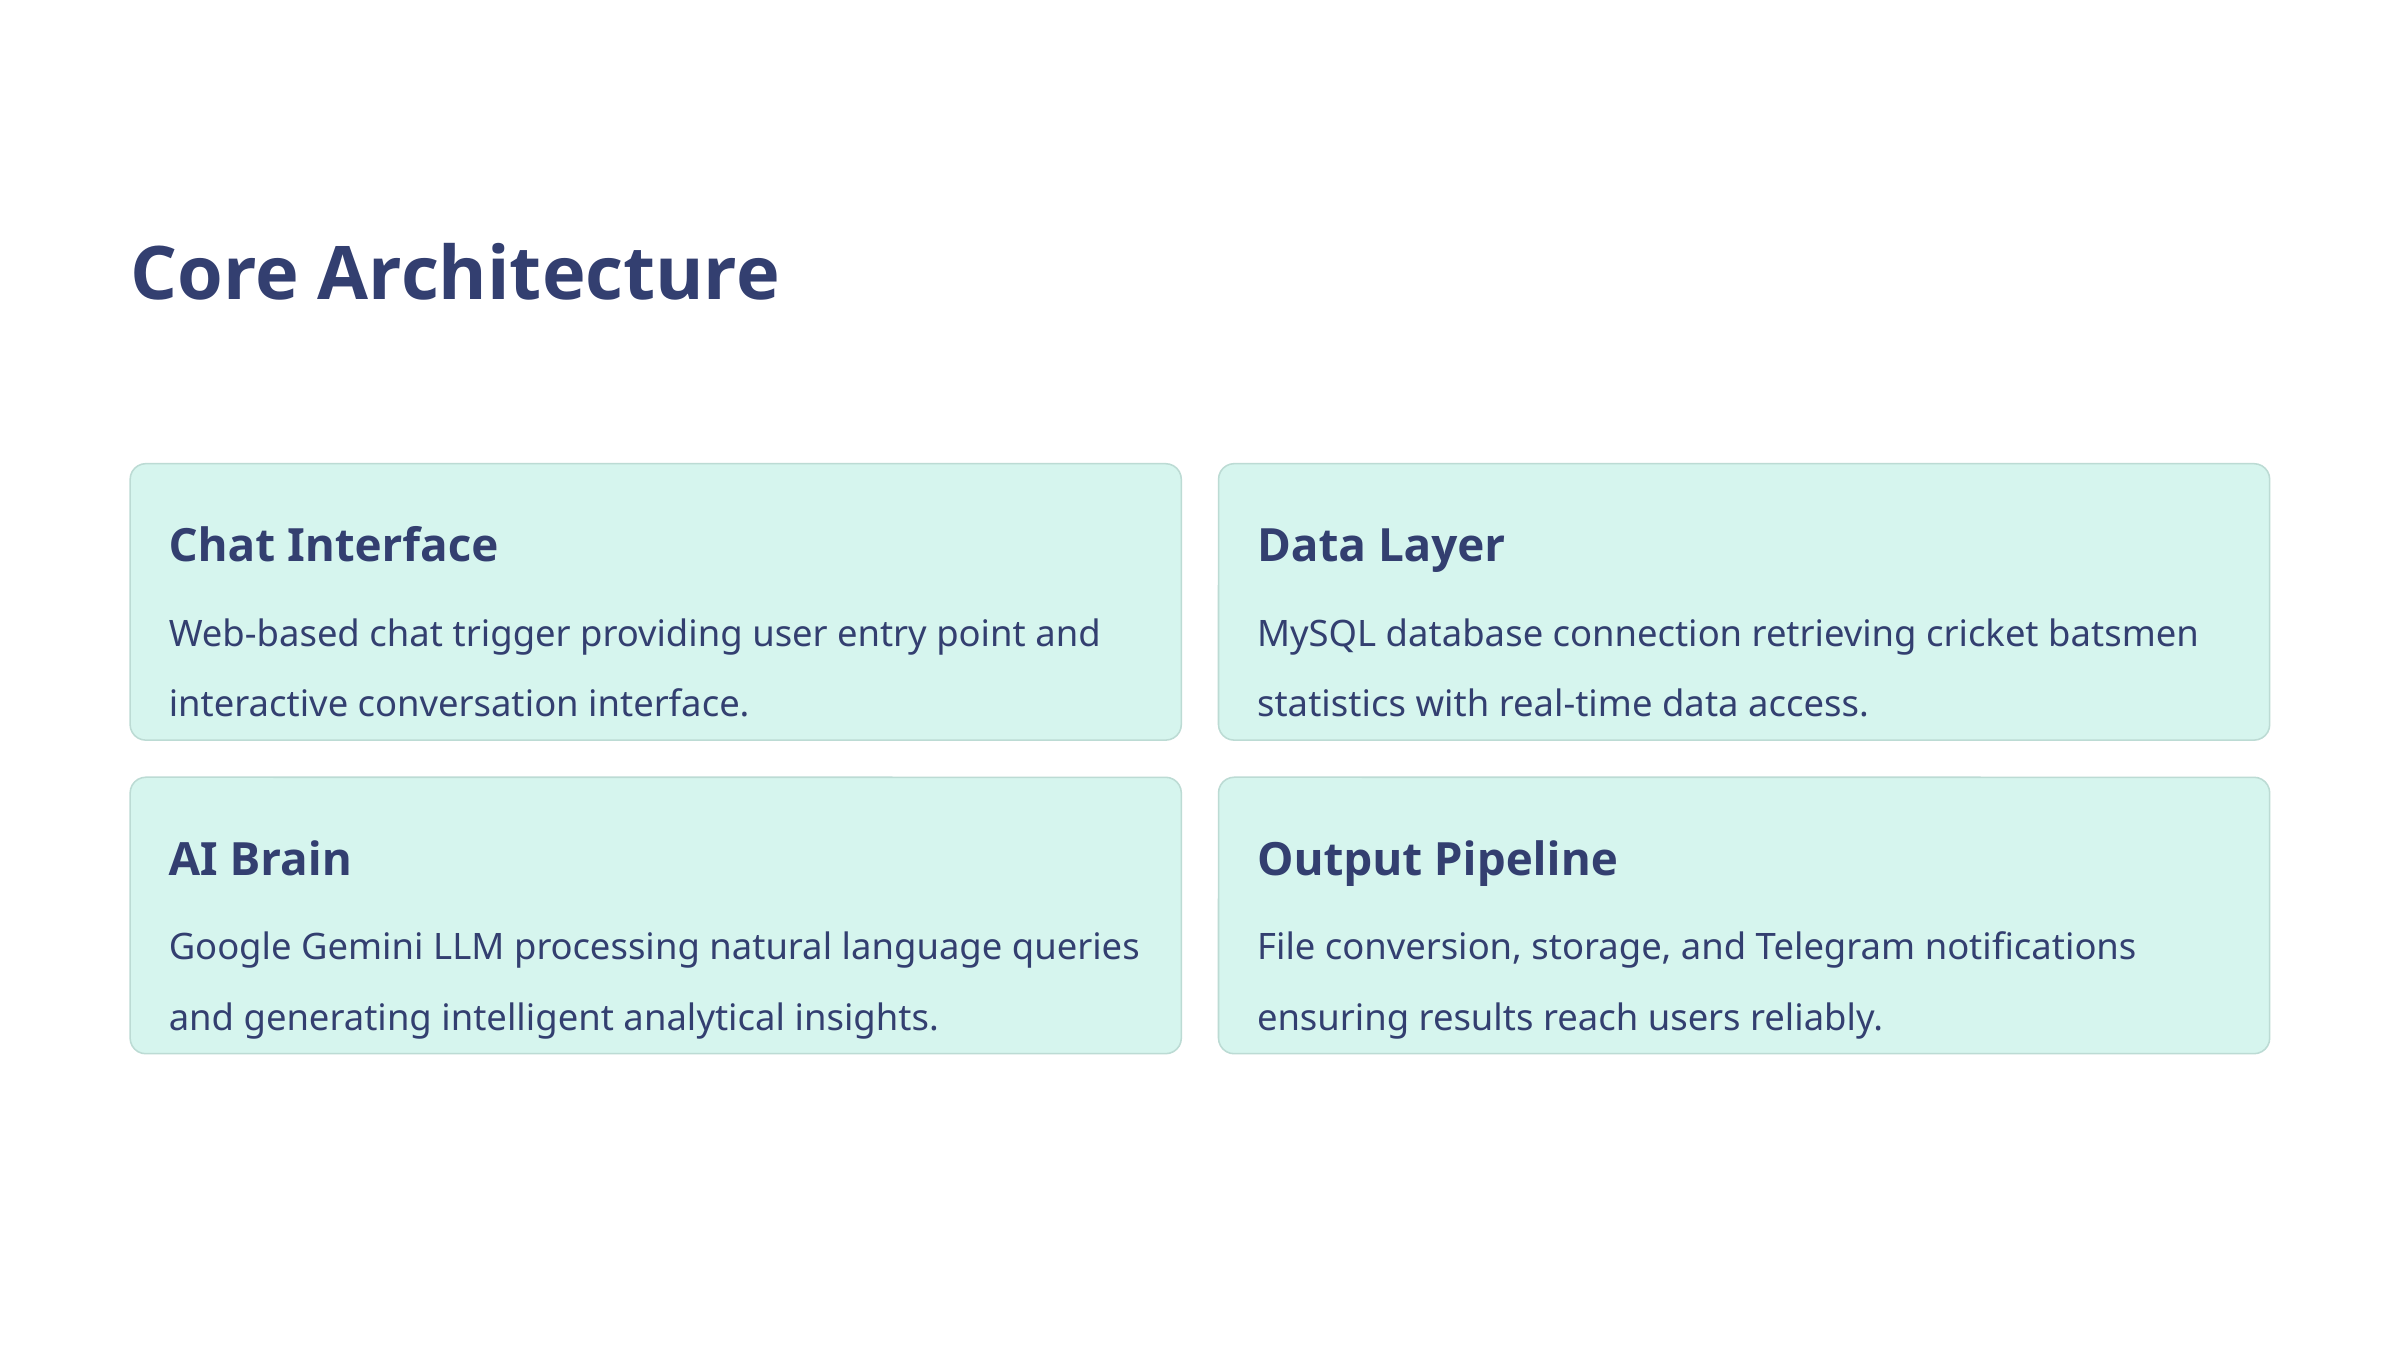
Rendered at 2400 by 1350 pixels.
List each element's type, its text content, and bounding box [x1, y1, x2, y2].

text_box MySQL database connection retrieving cricket batsmen statistics with real-time data access. [1256, 582, 2232, 702]
text_box Chat Interface [168, 502, 634, 561]
text_box Web-based chat trigger providing user entry point and interactive conversation interface. [168, 582, 1143, 702]
text_box Output Pipeline [1256, 815, 1723, 874]
text_box [1218, 463, 2270, 741]
text_box [1218, 777, 2270, 1054]
text_box [130, 777, 1182, 1054]
text_box Core Architecture [130, 203, 970, 297]
text_box Data Layer [1256, 502, 1723, 561]
text_box File conversion, storage, and Telegram notifications ensuring results reach users reliably. [1256, 896, 2232, 1016]
text_box AI Brain [168, 815, 634, 874]
text_box Google Gemini LLM processing natural language queries and generating intelligent analytical insights. [168, 896, 1143, 1016]
text_box [130, 463, 1182, 741]
